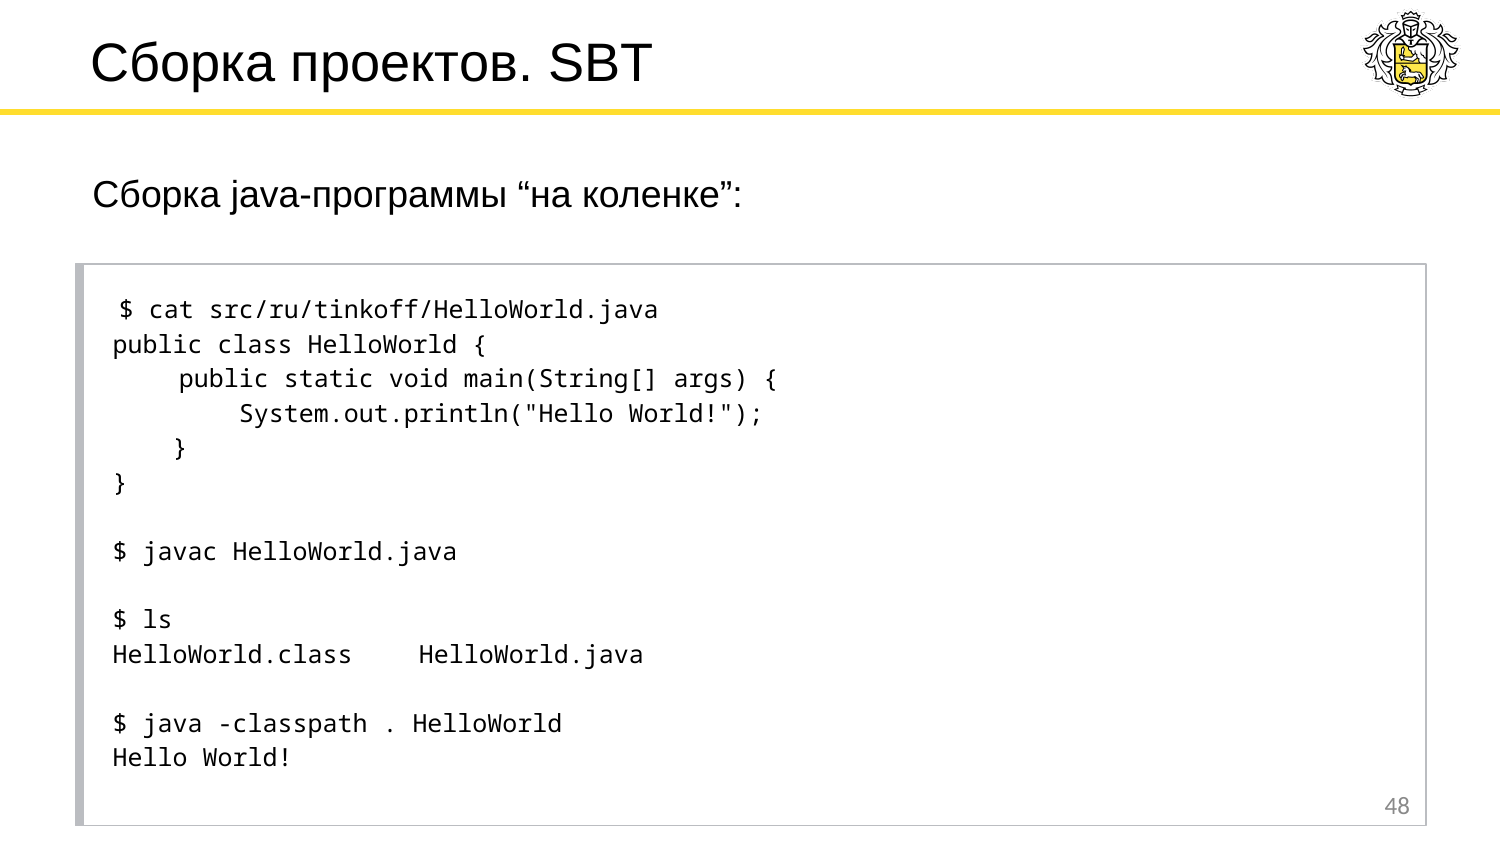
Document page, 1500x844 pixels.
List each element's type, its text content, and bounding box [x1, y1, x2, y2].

text_box Сборка java-программы “на коленке”: [77, 147, 1425, 240]
title Сборка проектов. SBT [75, 33, 1425, 86]
picture [1360, 2, 1461, 103]
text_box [75, 263, 1427, 826]
